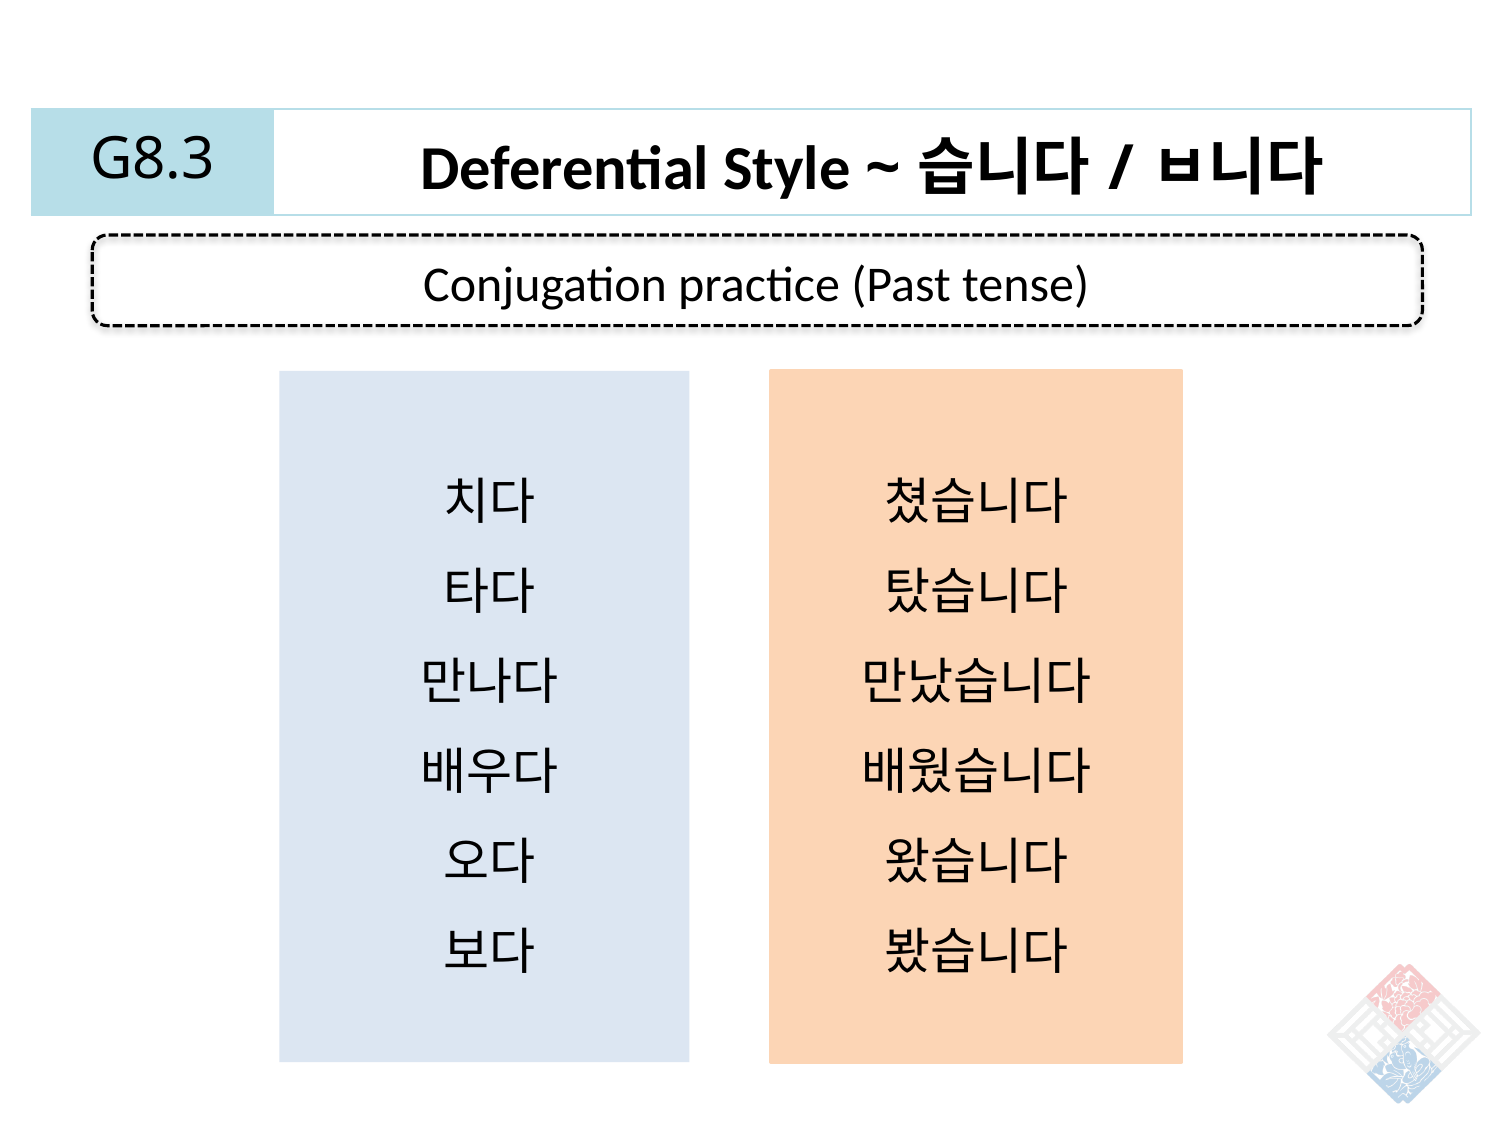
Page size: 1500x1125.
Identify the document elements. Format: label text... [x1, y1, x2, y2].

text_box [769, 369, 1183, 1064]
text_box 치다 타다 만나다 배우다 오다 보다 [405, 431, 574, 987]
text_box [91, 234, 1424, 327]
text_box 쳤습니다 탔습니다 만났습니다 배웠습니다 왔습니다 봤습니다 [846, 431, 1107, 987]
text_box [277, 369, 692, 1064]
text_box Conjugation practice (Past tense) [408, 243, 1105, 319]
table_header G8.3 [32, 110, 272, 214]
table_header Deferential Style ~습니다/ㅂ니다 [274, 110, 1470, 214]
